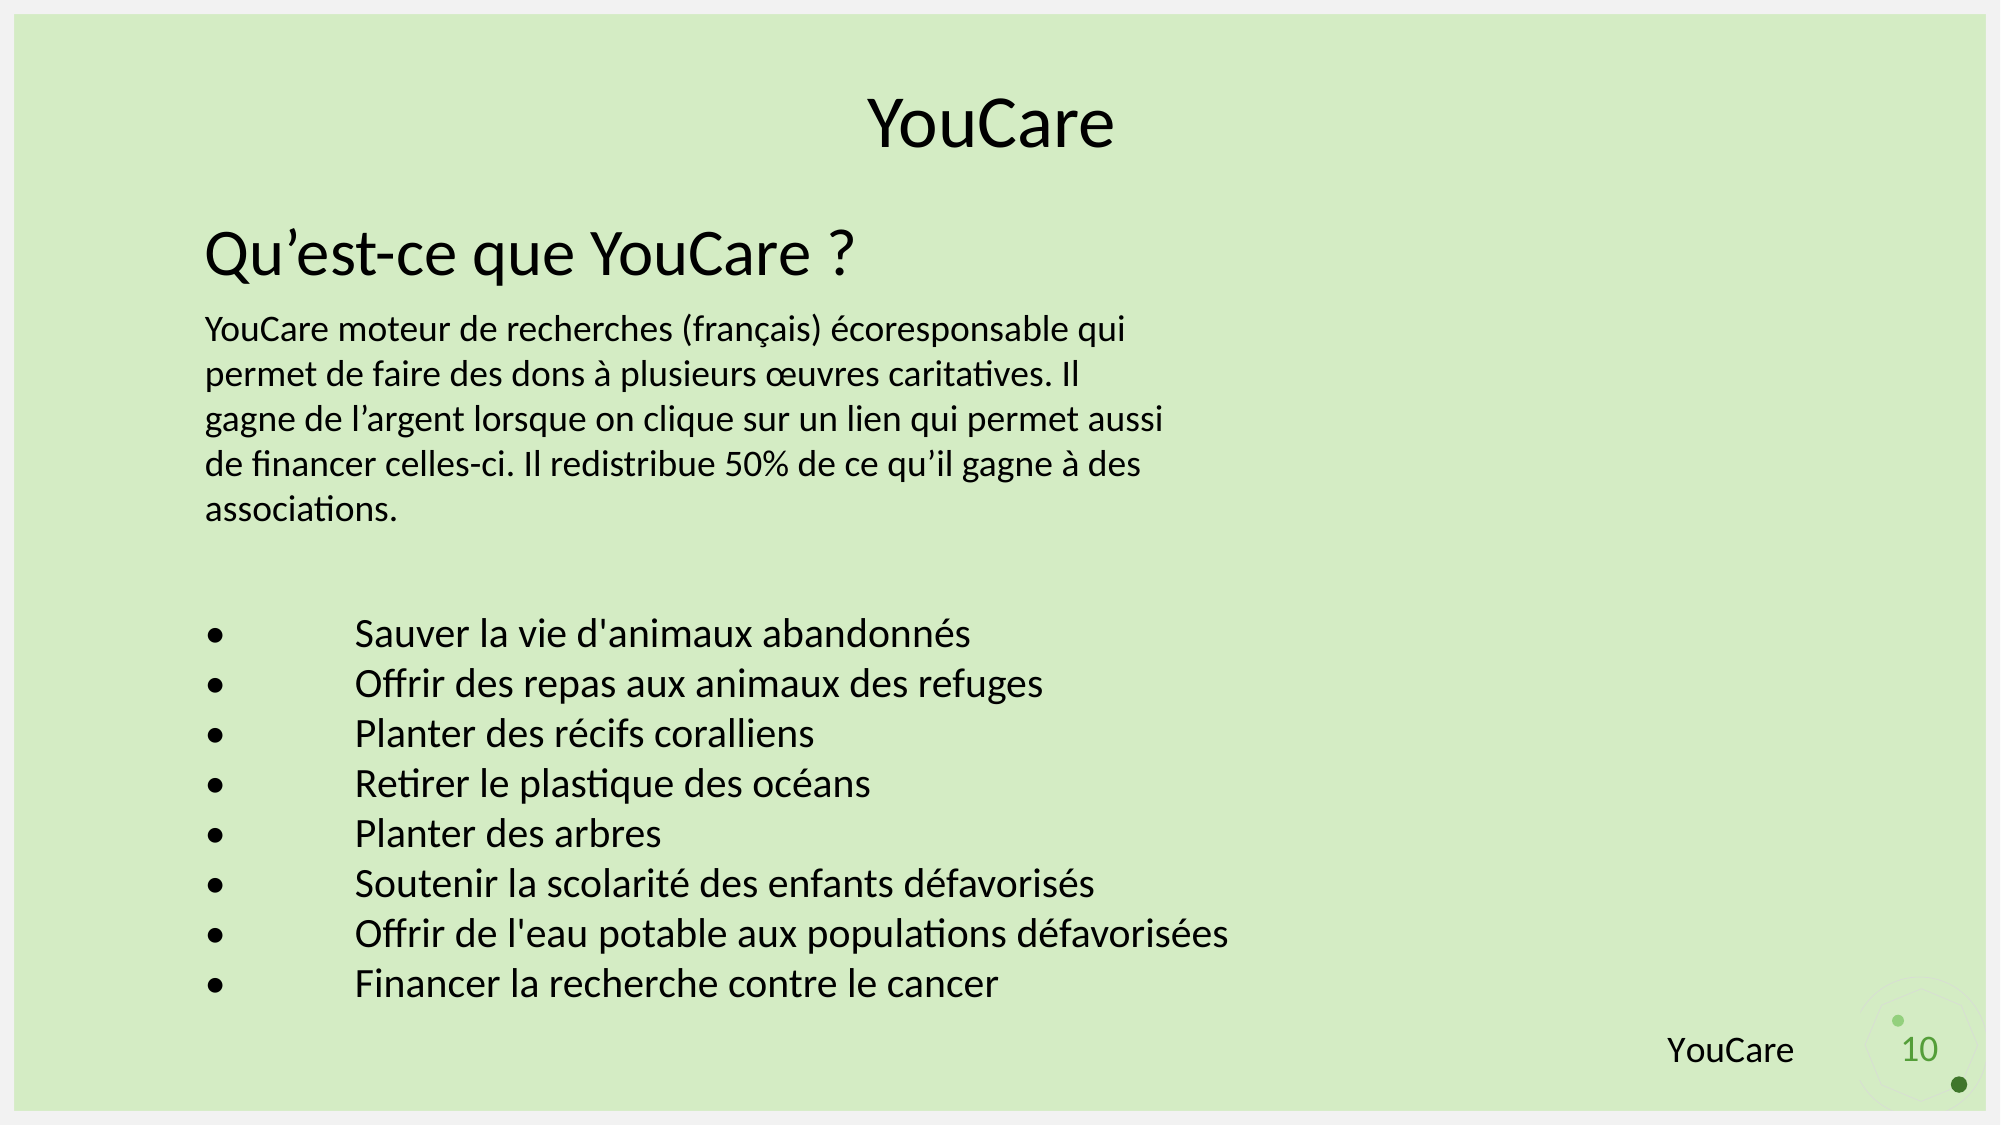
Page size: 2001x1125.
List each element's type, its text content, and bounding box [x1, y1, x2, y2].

text_box [1571, 994, 1841, 1086]
text_box YouCare [1631, 1017, 1831, 1078]
text_box YouCare moteur de recherches (français) écoresponsable qui permet de faire des dons à plusieurs œuvres caritatives. Il gagne de l’argent lorsque on clique sur un lien qui permet aussi de financer celles-ci. Il redistribue 50% de ce qu’il gagne à des associations. [190, 297, 1191, 537]
list YouCare [852, 107, 1147, 171]
text_box • Sauver la vie d'animaux abandonnés • Offrir des repas aux animaux des refuges • Planter des récifs coralliens • Retirer le plastique des océans • Planter des arbres • Soutenir la scolarité des enfants défavorisés • Offrir de l'eau potable aux populations défavorisées • Financer la recherche contre le cancer [190, 598, 1270, 1014]
text_box Qu’est-ce que YouCare ? [190, 201, 926, 296]
